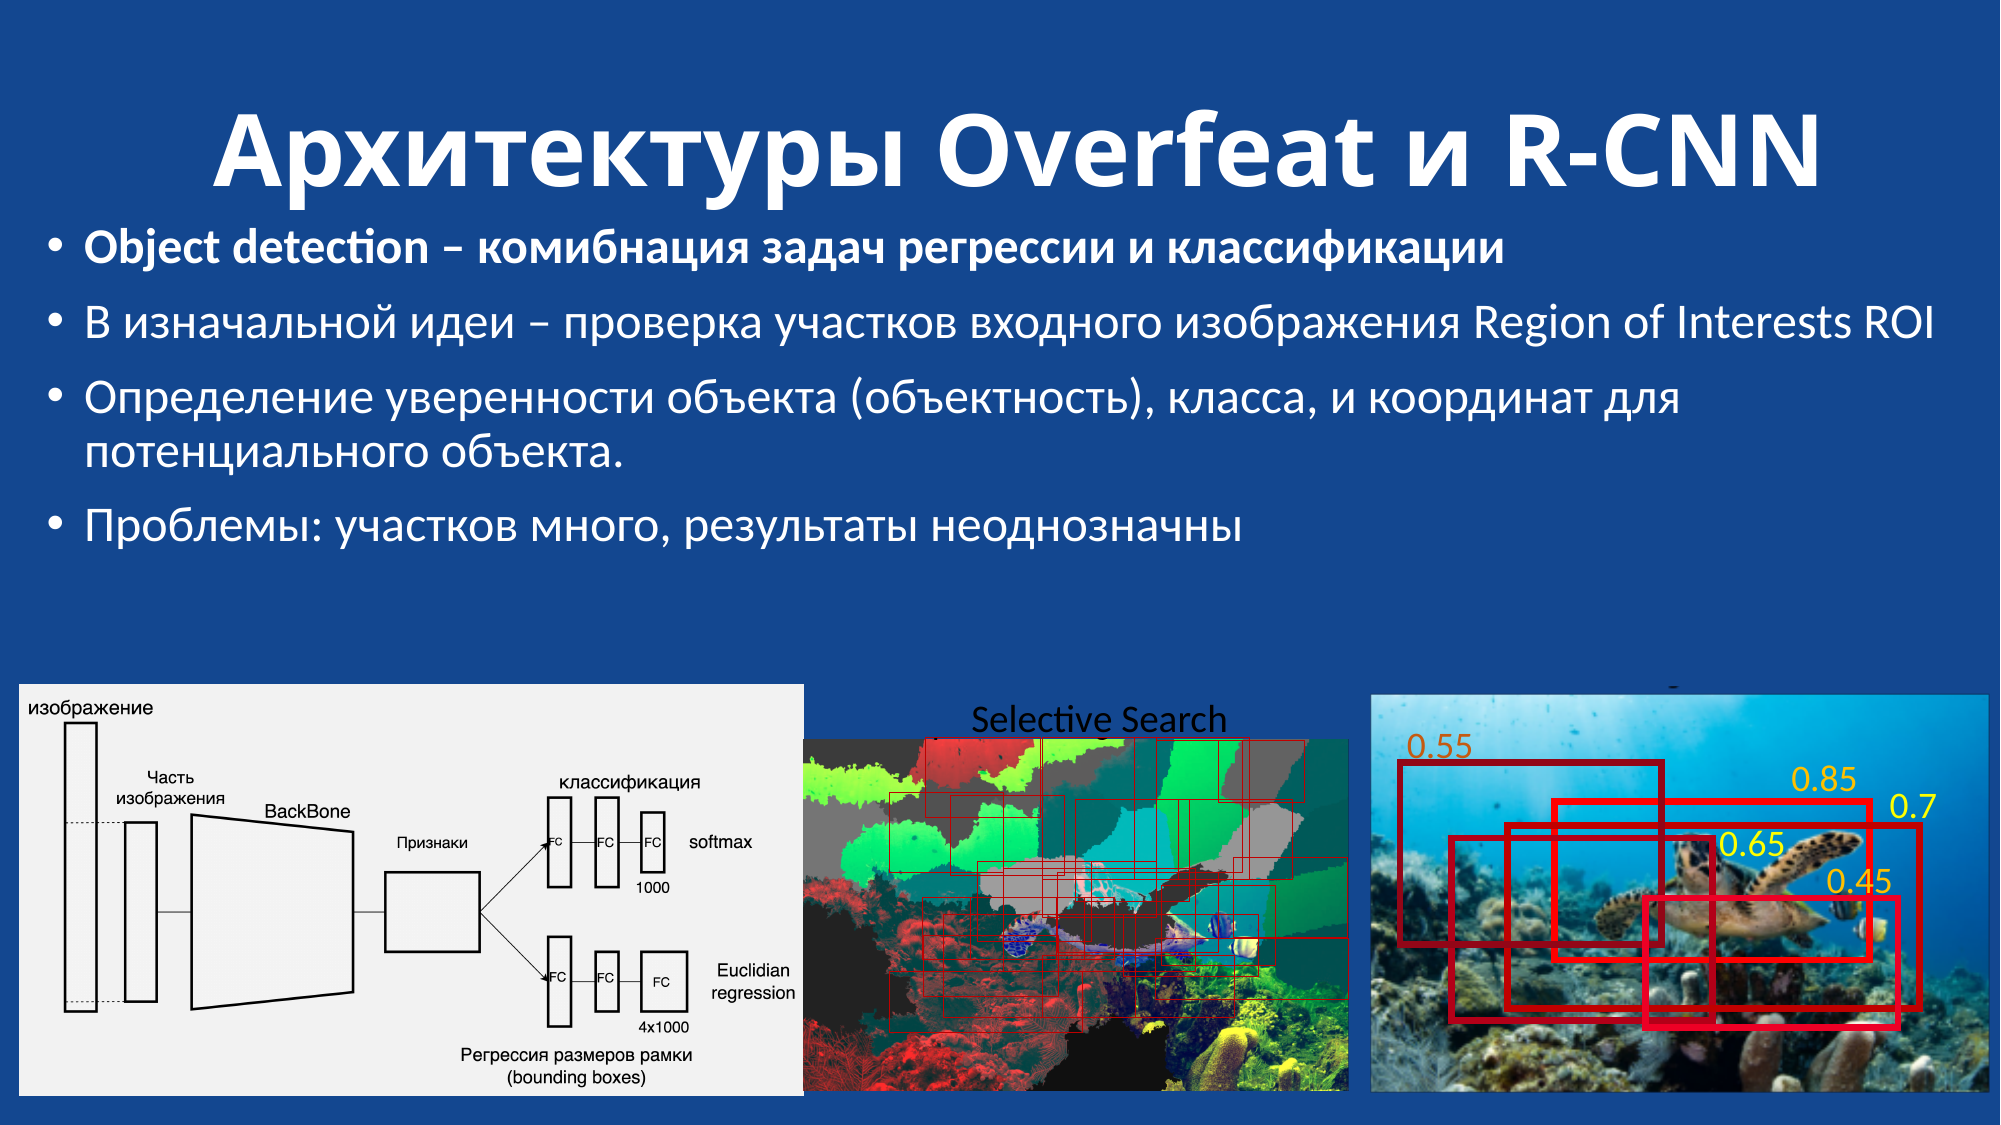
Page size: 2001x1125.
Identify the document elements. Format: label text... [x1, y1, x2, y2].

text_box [1392, 713, 1993, 1028]
picture [19, 683, 2000, 1109]
list Object detection – комибнация задач регрессии и классификации В изначальной идеи – проверка участков входного изображения Region of Interests ROI Определение уверенности объекта (объектность), класса, и координат для потенциального объекта. Проблемы: участков много, результаты неоднозначны [31, 212, 1954, 661]
title Архитектуры Overfeat и R-CNN [58, 59, 1981, 248]
